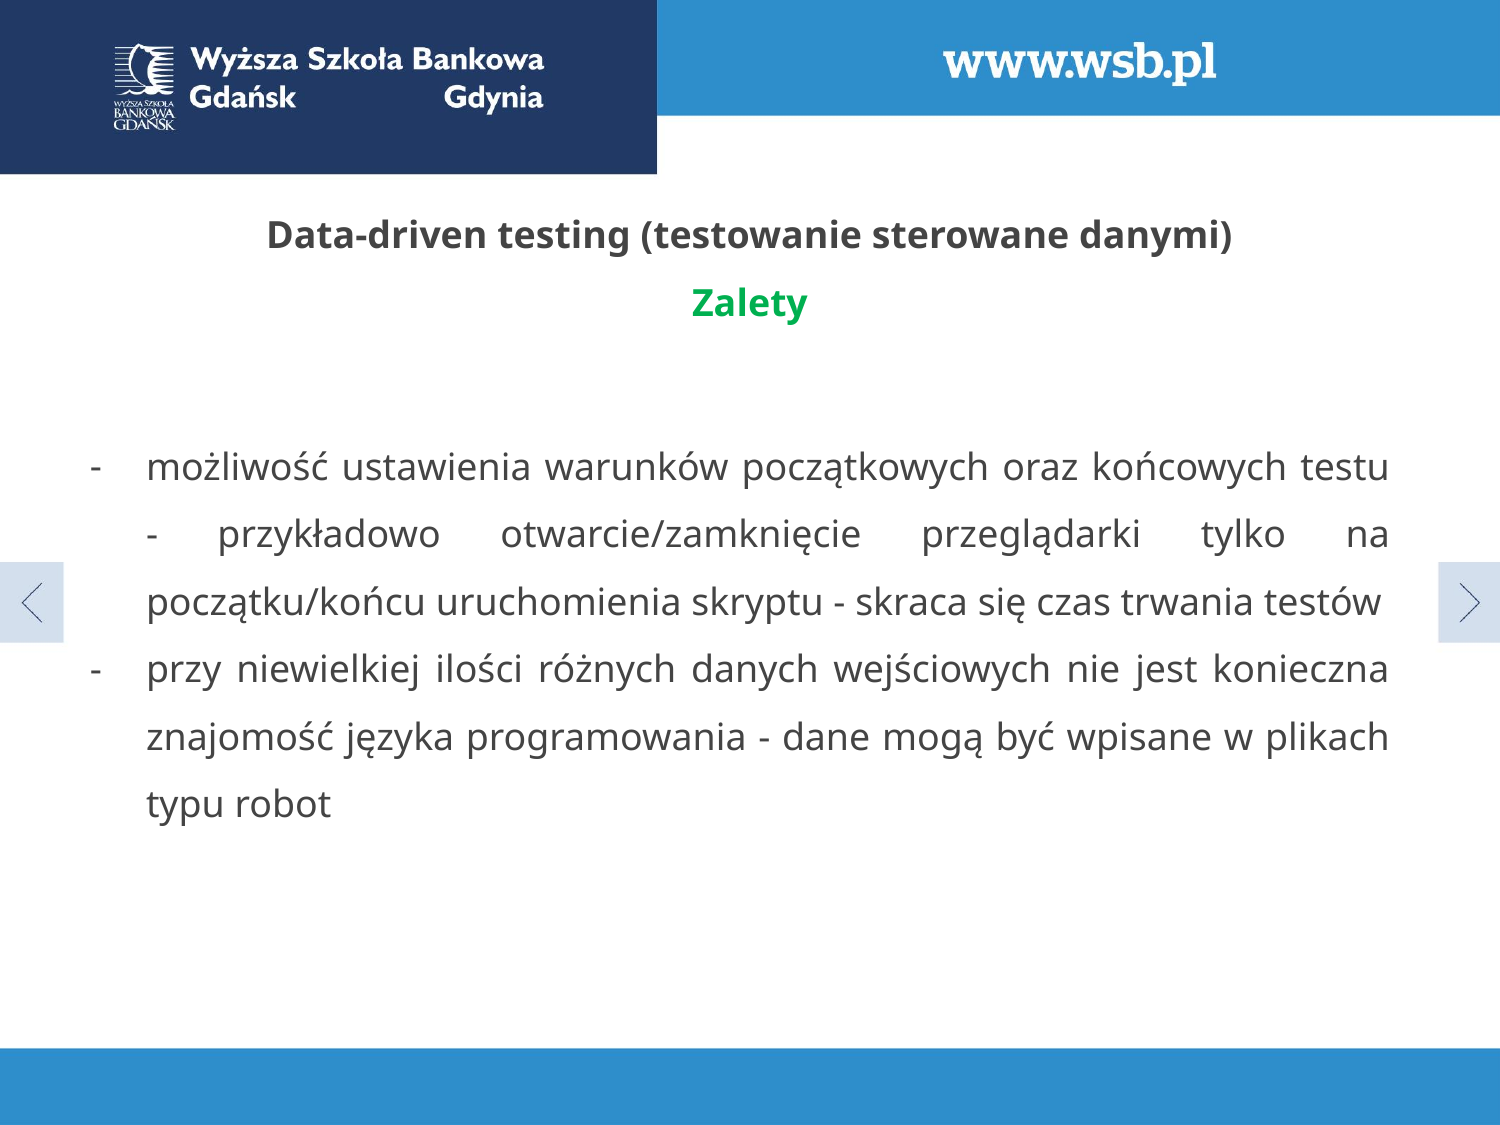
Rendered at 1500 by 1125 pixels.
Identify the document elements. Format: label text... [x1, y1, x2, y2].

title Data-driven testing (testowanie sterowane danymi) Zalety [0, 232, 1500, 348]
picture [0, 348, 1500, 1125]
picture [0, 0, 1500, 232]
list możliwość ustawienia warunków początkowych oraz końcowych testu - przykładowo otwarcie/zamknięcie przeglądarki tylko na początku/końcu uruchomienia skryptu - skraca się czas trwania testów przy niewielkiej ilości różnych danych wejściowych nie jest konieczna znajomość języka programowania - dane mogą być wpisane w plikach typu robot [56, 360, 1407, 1103]
